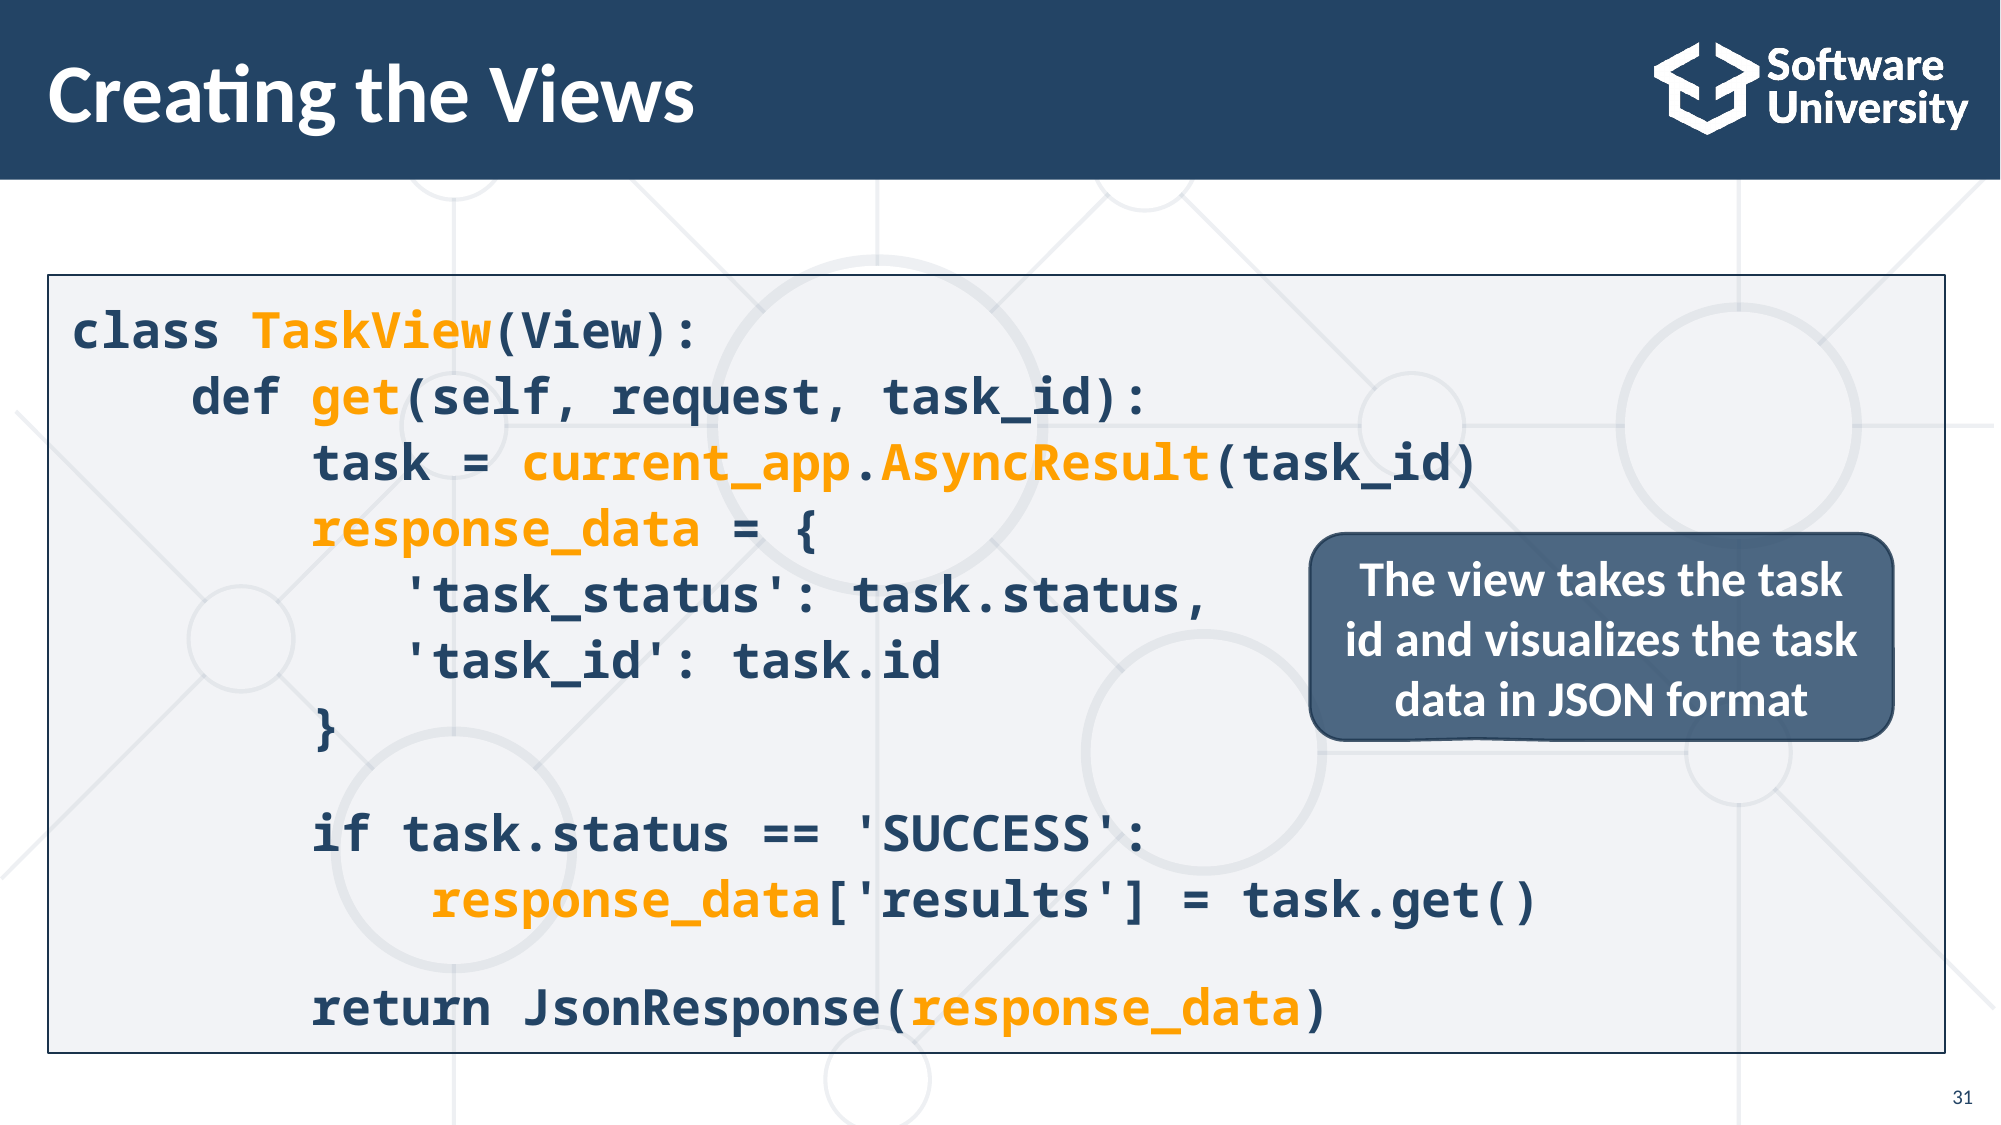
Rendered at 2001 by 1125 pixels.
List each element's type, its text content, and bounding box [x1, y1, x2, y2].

text_box class TaskView(View): def get(self, request, task_id): task = current_app.AsyncResult(task_id) response_data = { 'task_status': task.status, 'task_id': task.id } if task.status == 'SUCCESS': response_data['results'] = task.get() return JsonResponse(response_data) [47, 275, 1945, 1053]
slide_number 31 [1927, 1067, 1989, 1117]
title Creating the Views [31, 16, 1625, 162]
text_box The view takes the task id and visualizes the task data in JSON format [1307, 531, 1896, 743]
picture [1654, 42, 1969, 135]
